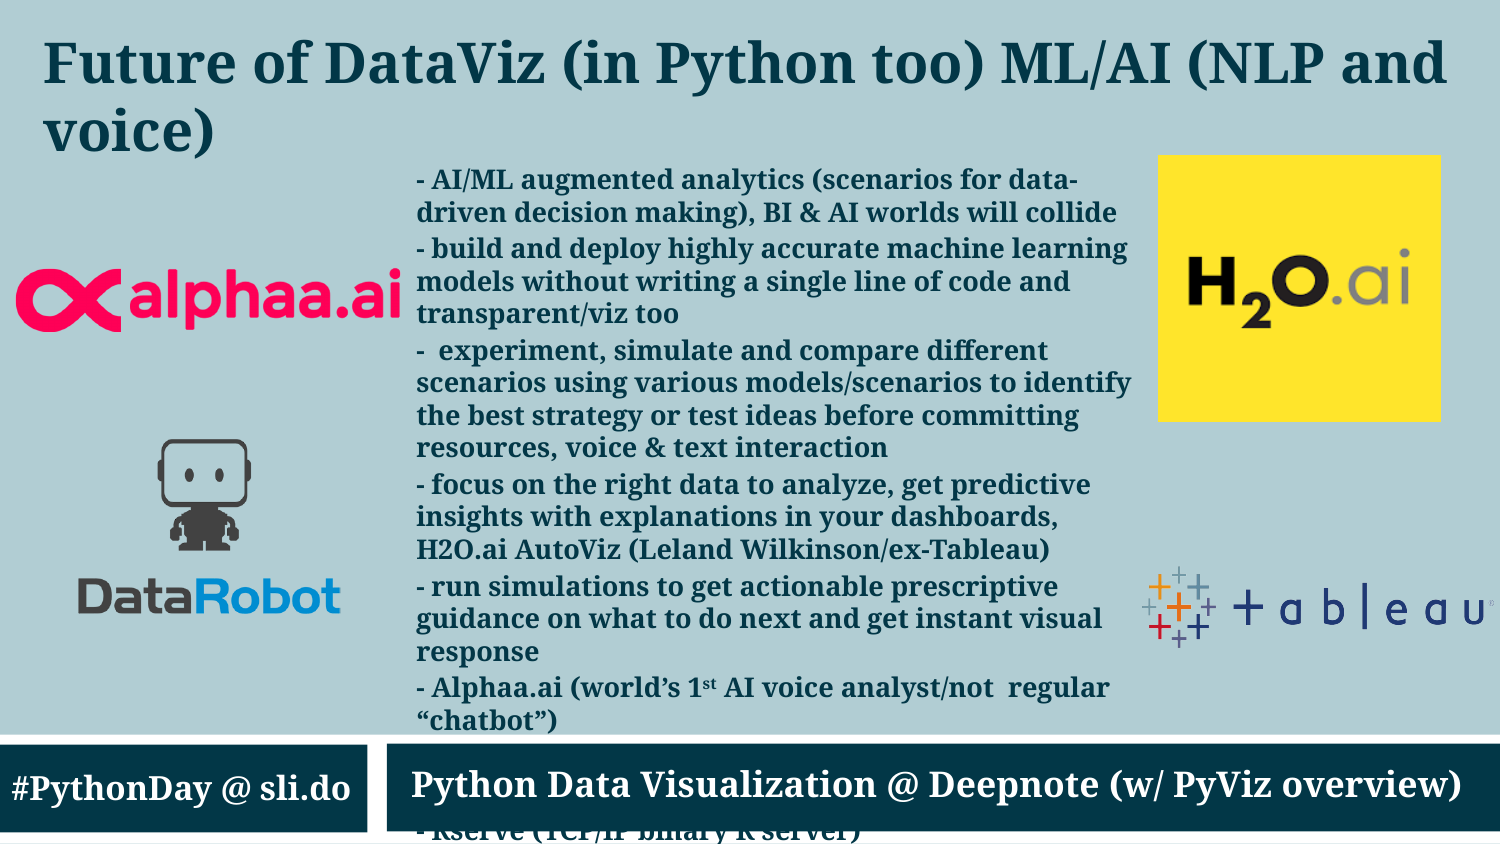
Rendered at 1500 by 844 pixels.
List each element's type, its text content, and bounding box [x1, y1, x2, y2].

picture [11, 389, 406, 664]
picture [1158, 155, 1441, 422]
text_box #PythonDay @ sli.do [0, 761, 409, 835]
picture [11, 258, 406, 338]
text_box - AI/ML augmented analytics (scenarios for data-driven decision making), BI & AI worlds will collide - build and deploy highly accurate machine learning models without writing a single line of code and transparent/viz too - experiment, simulate and compare different scenarios using various models/scenarios to identify the best strategy or test ideas before committing resources, voice & text interaction - focus on the right data to analyze, get predictive insights with explanations in your dashboards, H2O.ai AutoViz (Leland Wilkinson/ex-Tableau) - run simulations to get actionable prescriptive guidance on what to do next and get instant visual response - Alphaa.ai (world’s 1st AI voice analyst/not regular “chatbot”) In past we could use: - TabPy (connect to Tableau Server from Python) - Rserve (TCP/IP binary R server) [405, 156, 1148, 709]
text_box Python Data Visualization @ Deepnote (w/ PyViz overview) [400, 740, 1500, 826]
picture [1136, 505, 1500, 709]
text_box Future of DataViz (in Python too) ML/AI (NLP and voice) [32, 33, 1475, 156]
